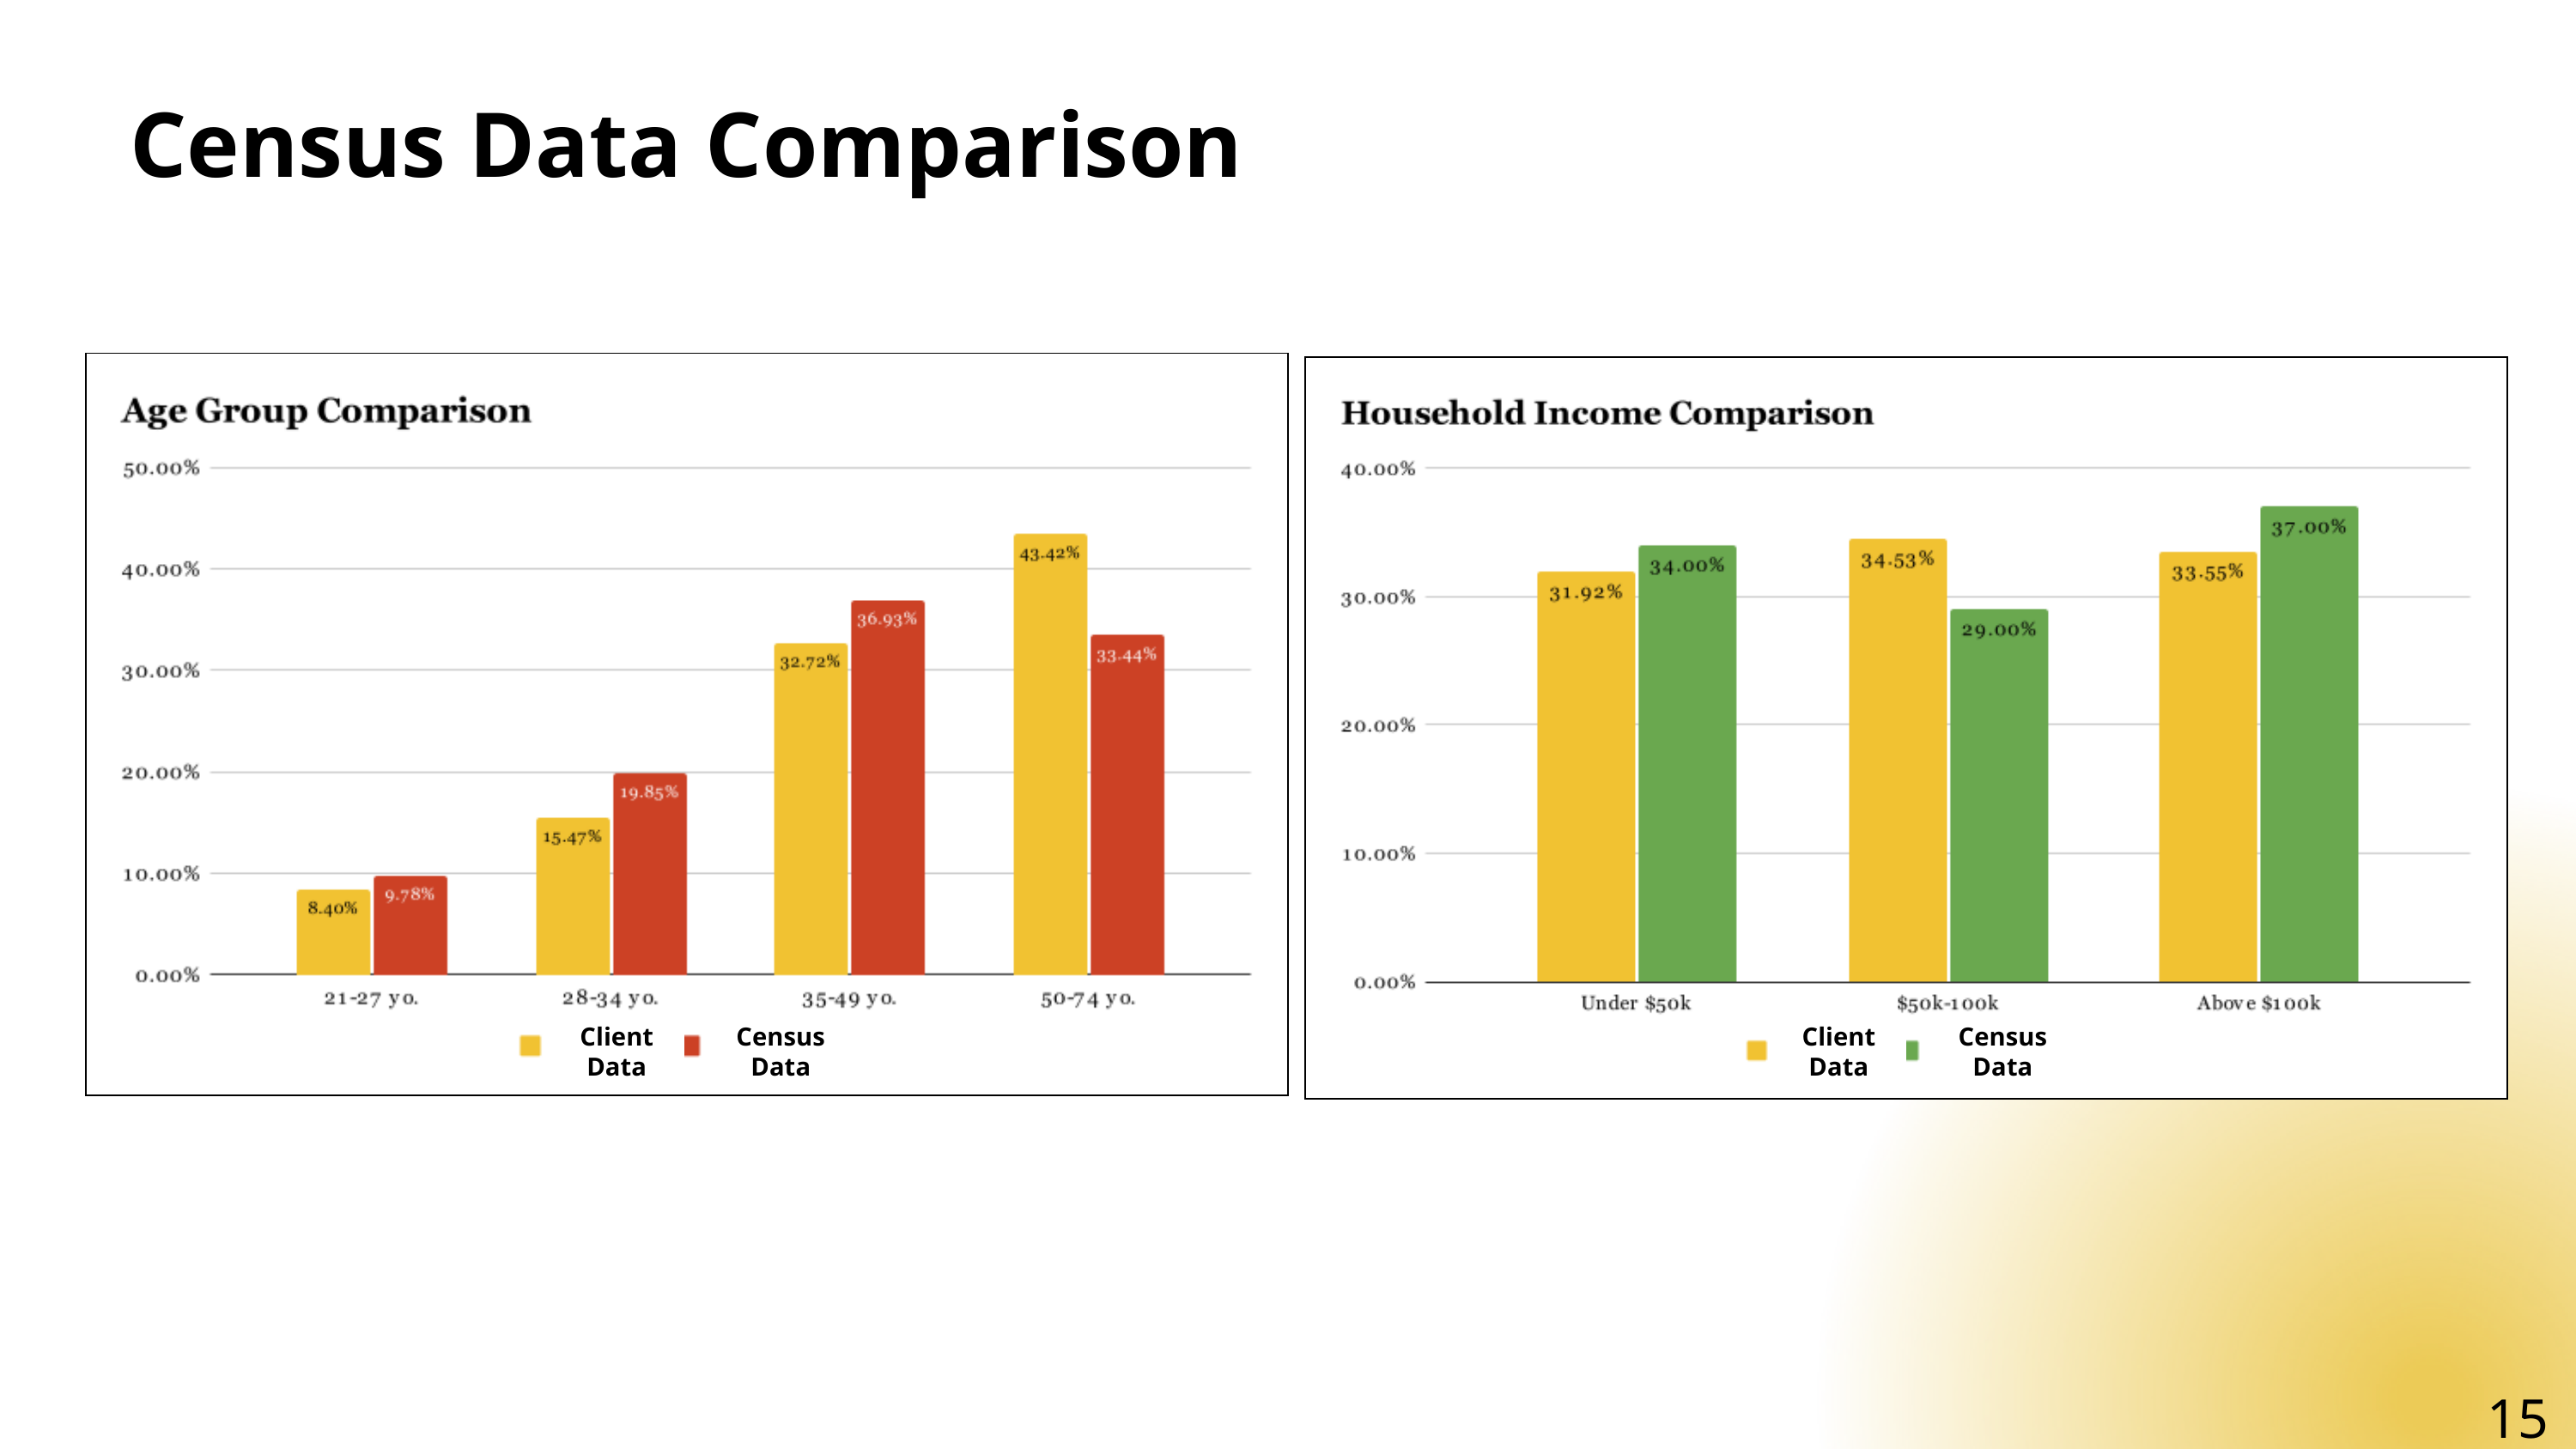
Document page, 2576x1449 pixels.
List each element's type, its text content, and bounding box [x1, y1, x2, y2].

text_box [1304, 356, 2507, 1100]
text_box Client Data [548, 1024, 686, 1077]
text_box Census Data Comparison [0, 61, 1394, 196]
text_box Client Data [1770, 1024, 1908, 1077]
text_box Census Data [1922, 1024, 2084, 1077]
text_box Census Data [700, 1024, 862, 1077]
text_box [85, 353, 1289, 1095]
text_box 15 [2478, 1358, 2558, 1449]
text_box [1756, 724, 2576, 1449]
